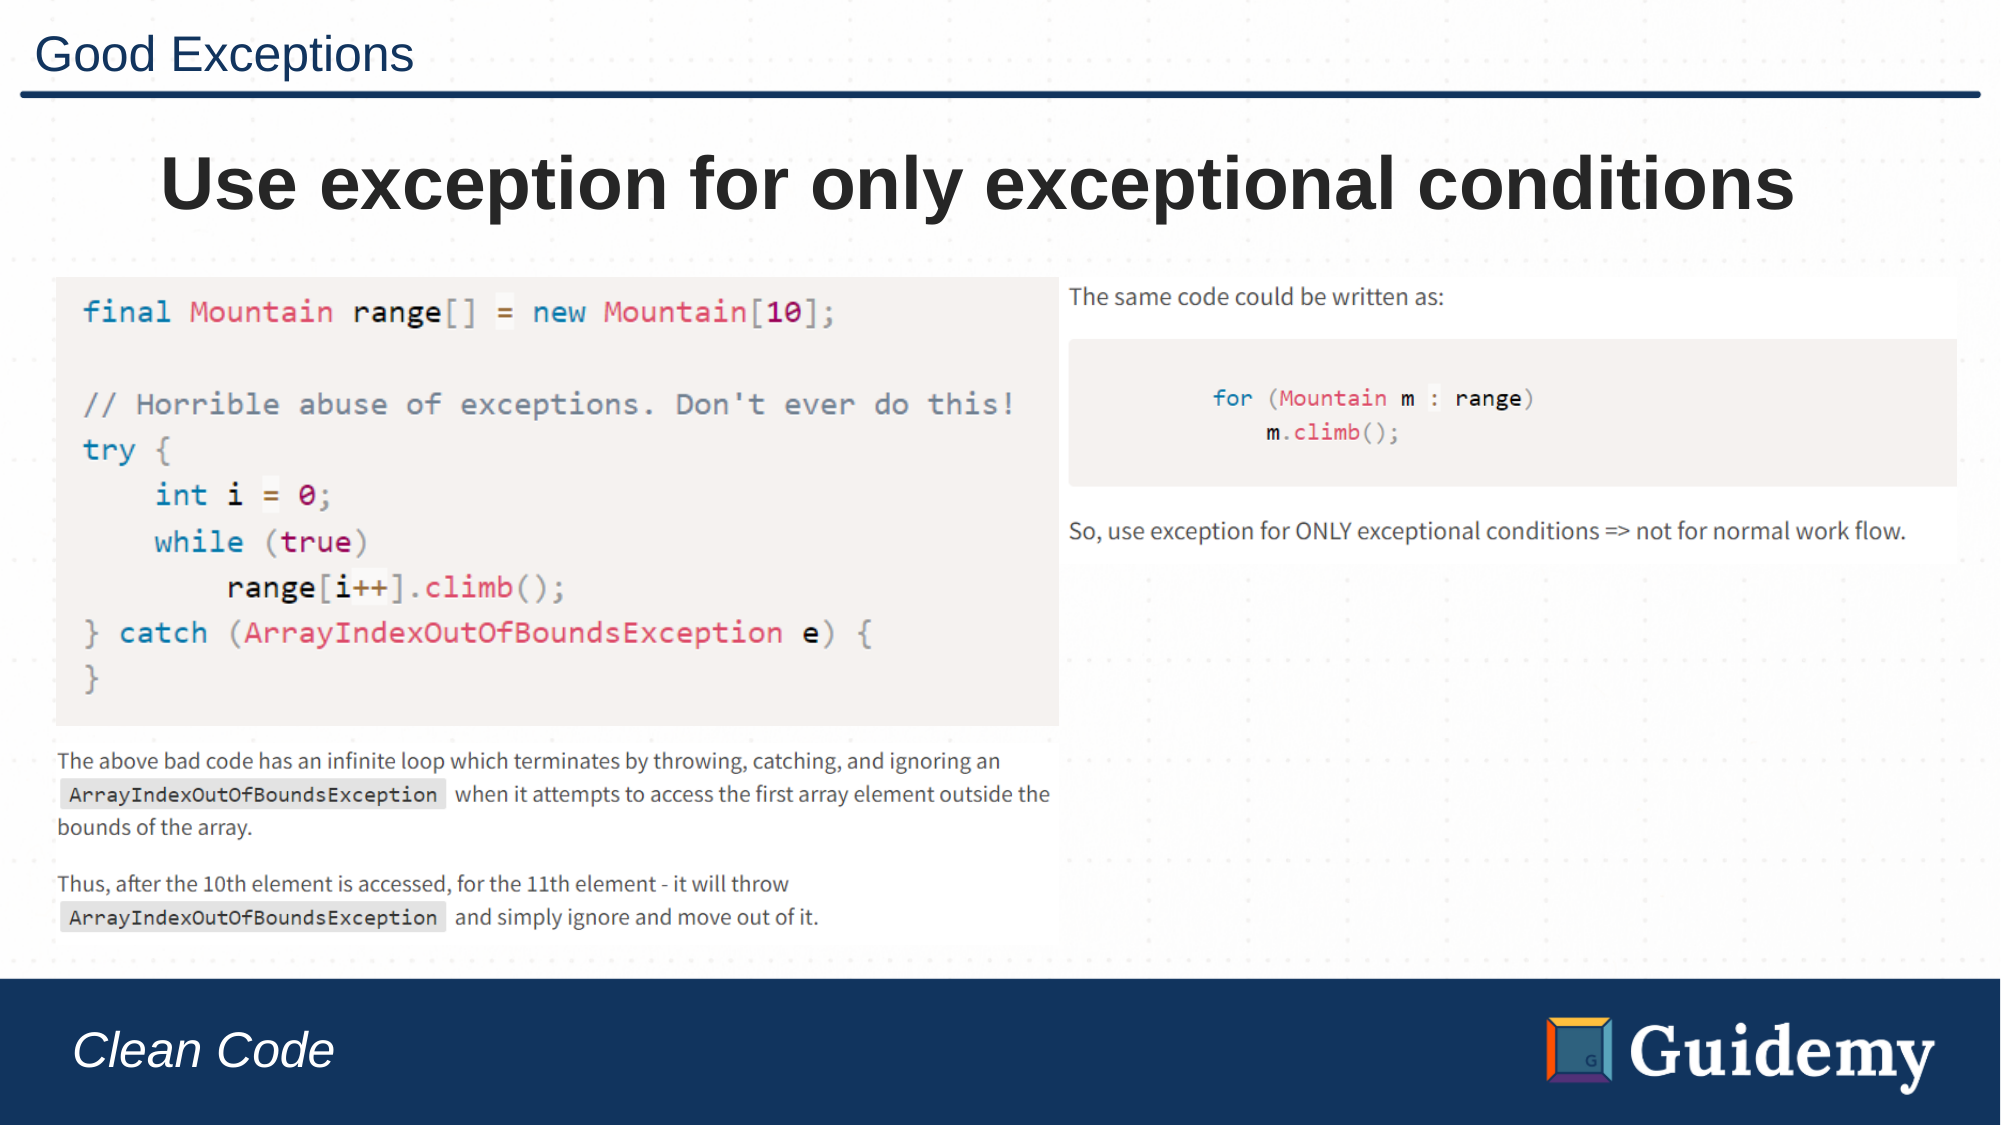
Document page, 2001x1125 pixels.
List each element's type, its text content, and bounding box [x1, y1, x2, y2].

text_box Clean Code [56, 1014, 945, 1090]
text_box Use exception for only exceptional conditions [145, 130, 1871, 240]
picture [0, 0, 2001, 1125]
title Good Exceptions [19, 17, 1130, 93]
